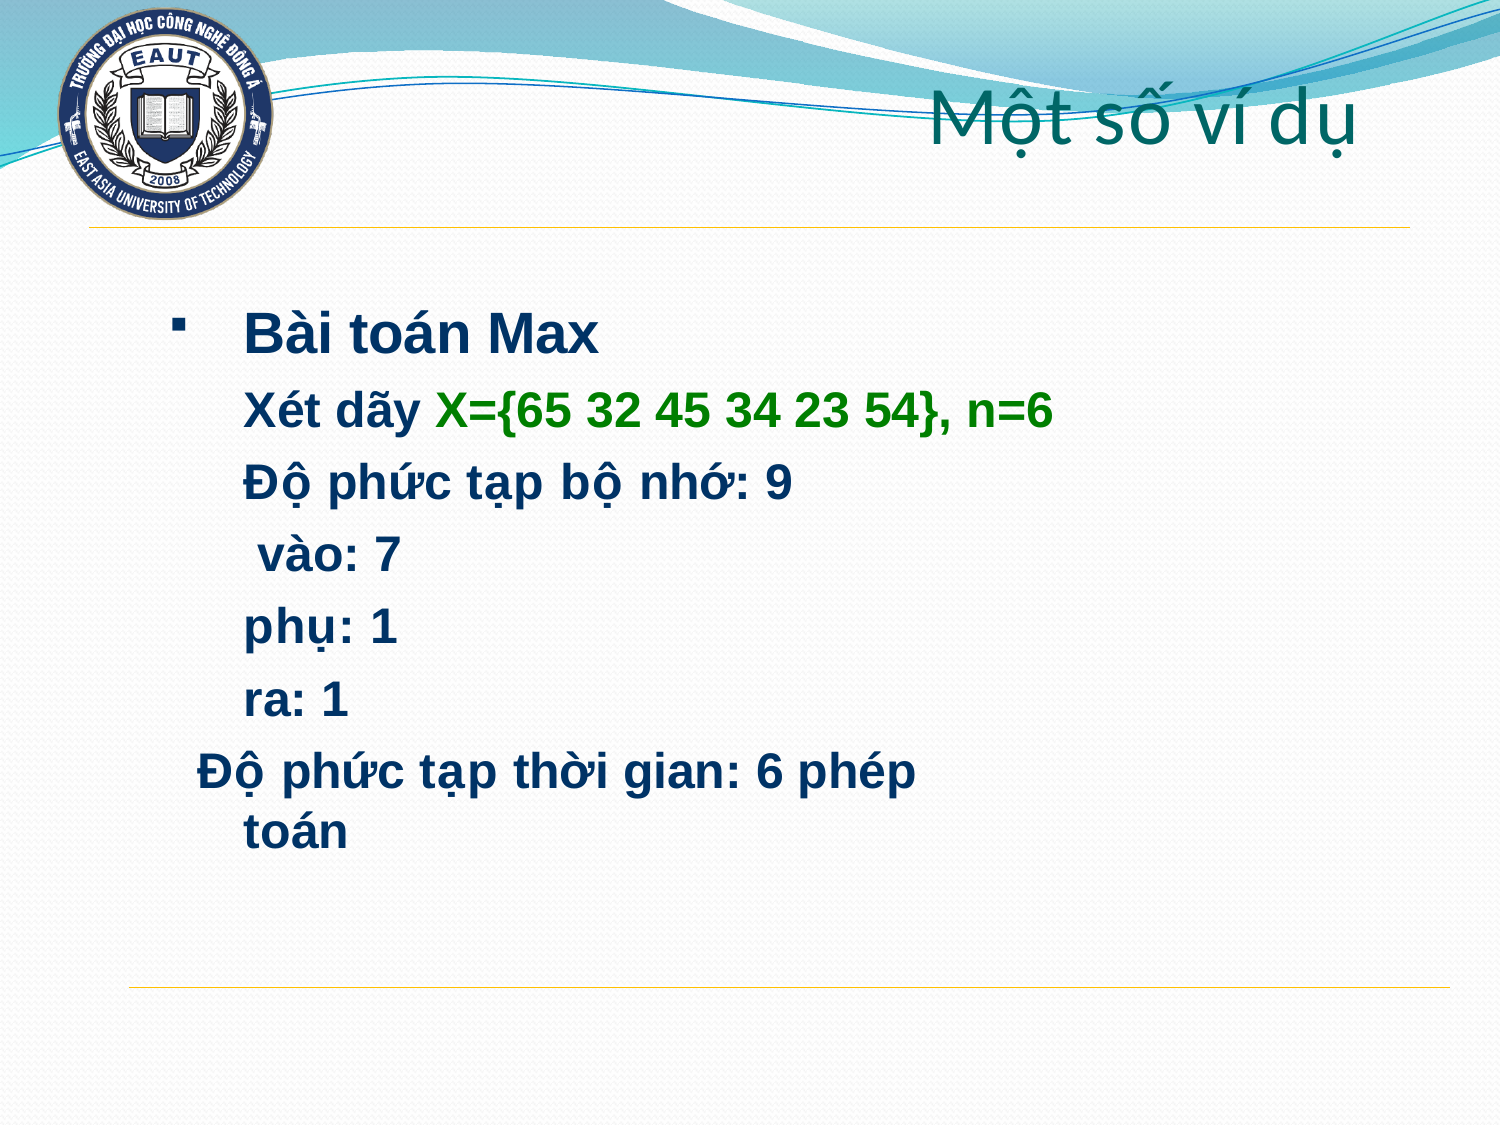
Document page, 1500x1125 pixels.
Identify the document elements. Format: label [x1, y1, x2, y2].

text_box [0, 0, 1451, 988]
